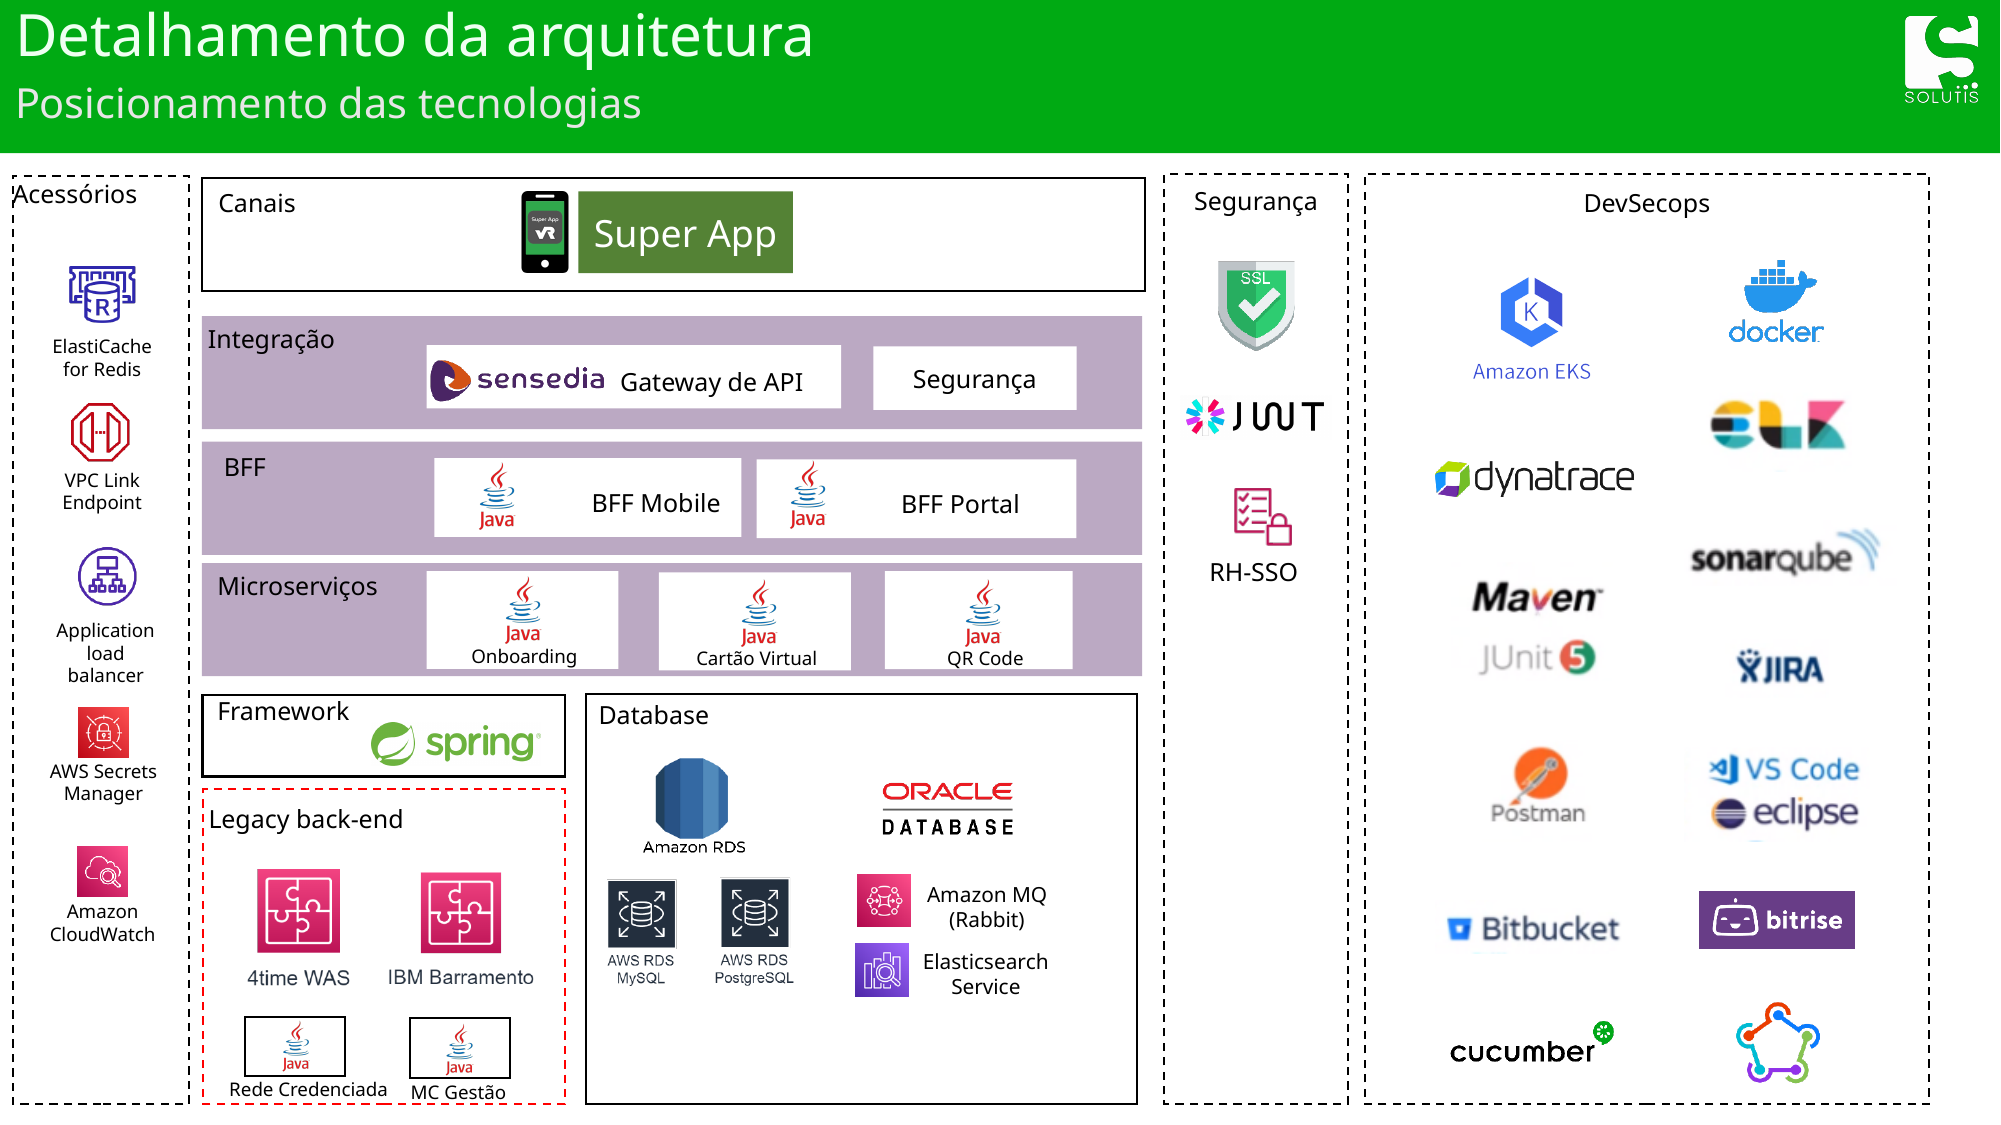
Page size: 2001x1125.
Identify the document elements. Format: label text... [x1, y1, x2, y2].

text_box Database [583, 691, 724, 737]
picture [1205, 253, 1307, 355]
picture [1657, 520, 1897, 586]
picture [1435, 1013, 1629, 1077]
text_box [201, 441, 1143, 556]
picture [719, 573, 799, 653]
text_box BFF Portal [756, 458, 1077, 539]
text_box MC Gestão [395, 1073, 584, 1111]
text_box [31, 544, 180, 673]
picture [860, 769, 1034, 852]
text_box [409, 1017, 511, 1073]
text_box [658, 571, 852, 671]
picture [587, 864, 694, 1003]
picture [855, 943, 909, 997]
picture [1188, 444, 1336, 591]
text_box [1163, 173, 1349, 1105]
picture [1725, 634, 1829, 698]
text_box DevSecops [1568, 180, 1726, 226]
subtitle Posicionamento das tecnologias [0, 75, 1500, 135]
text_box [202, 788, 566, 1105]
text_box [884, 570, 1074, 670]
text_box Rede Credenciada [214, 1070, 427, 1108]
picture [483, 570, 563, 650]
text_box Super App [577, 190, 794, 274]
picture [1905, 16, 1978, 103]
picture [637, 754, 756, 859]
picture [1472, 740, 1592, 842]
picture [1180, 395, 1332, 440]
text_box Gateway de API [426, 344, 842, 409]
picture [1729, 260, 1824, 342]
text_box [563, 570, 619, 670]
text_box BFF [208, 444, 284, 490]
picture [1701, 391, 1852, 472]
picture [700, 862, 808, 1003]
text_box [326, 1016, 346, 1070]
picture [1463, 260, 1601, 388]
text_box Acessórios [0, 171, 153, 217]
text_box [31, 400, 173, 522]
picture [1451, 562, 1613, 681]
picture [371, 722, 541, 766]
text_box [23, 707, 184, 813]
text_box [12, 175, 190, 1105]
picture [1733, 998, 1823, 1088]
text_box Integração [193, 316, 351, 361]
text_box Onboarding [456, 637, 611, 675]
text_box [201, 315, 1143, 430]
text_box Elasticsearch Service [880, 940, 1091, 1006]
picture [1683, 747, 1870, 842]
picture [768, 454, 848, 535]
text_box Cartão Virtual [681, 639, 870, 677]
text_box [33, 846, 172, 954]
text_box [201, 562, 1143, 677]
text_box [244, 1016, 266, 1070]
text_box Microserviços [202, 563, 406, 608]
picture [1430, 446, 1634, 504]
text_box Legacy back-end [193, 795, 496, 841]
picture [1699, 891, 1855, 949]
text_box Canais [203, 180, 311, 226]
text_box BFF Mobile [433, 457, 742, 538]
text_box Amazon MQ (Rabbit) [882, 874, 1092, 939]
picture [428, 1019, 490, 1080]
picture [227, 847, 554, 1014]
picture [943, 573, 1023, 653]
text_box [31, 260, 173, 389]
picture [426, 358, 607, 403]
text_box [201, 177, 1146, 292]
picture [266, 1016, 326, 1076]
picture [1435, 900, 1630, 954]
text_box QR Code [932, 638, 1121, 676]
picture [457, 456, 537, 536]
title Detalhamento da arquitetura [0, 0, 1500, 75]
text_box Segurança [1179, 178, 1333, 223]
text_box [426, 570, 483, 670]
picture [857, 874, 911, 927]
picture [516, 191, 572, 274]
text_box Framework [202, 687, 406, 733]
text_box [1364, 173, 1930, 1105]
text_box [201, 694, 566, 778]
text_box [585, 693, 1138, 1105]
text_box Segurança [872, 345, 1078, 411]
